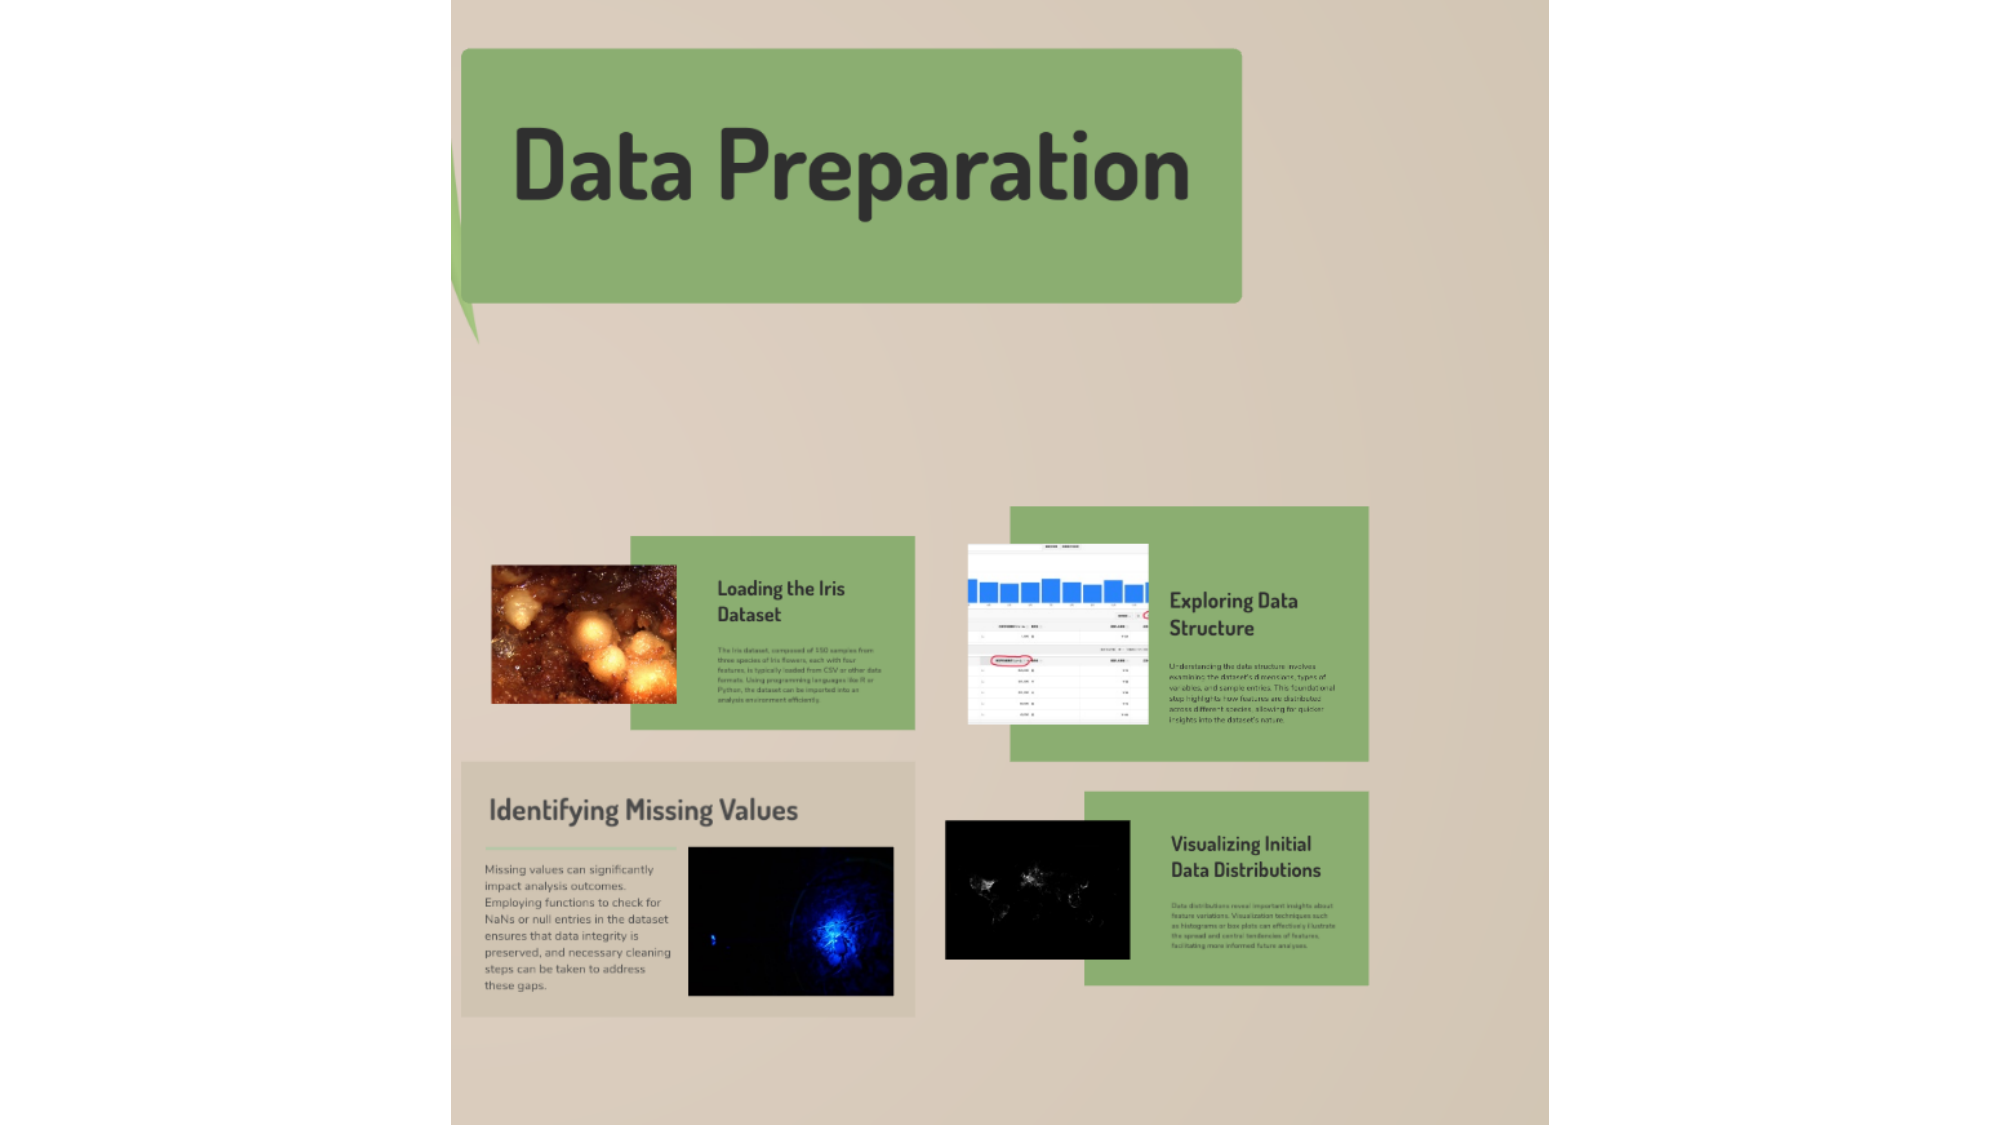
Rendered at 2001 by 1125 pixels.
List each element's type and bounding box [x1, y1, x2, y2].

picture [450, 0, 1550, 1125]
